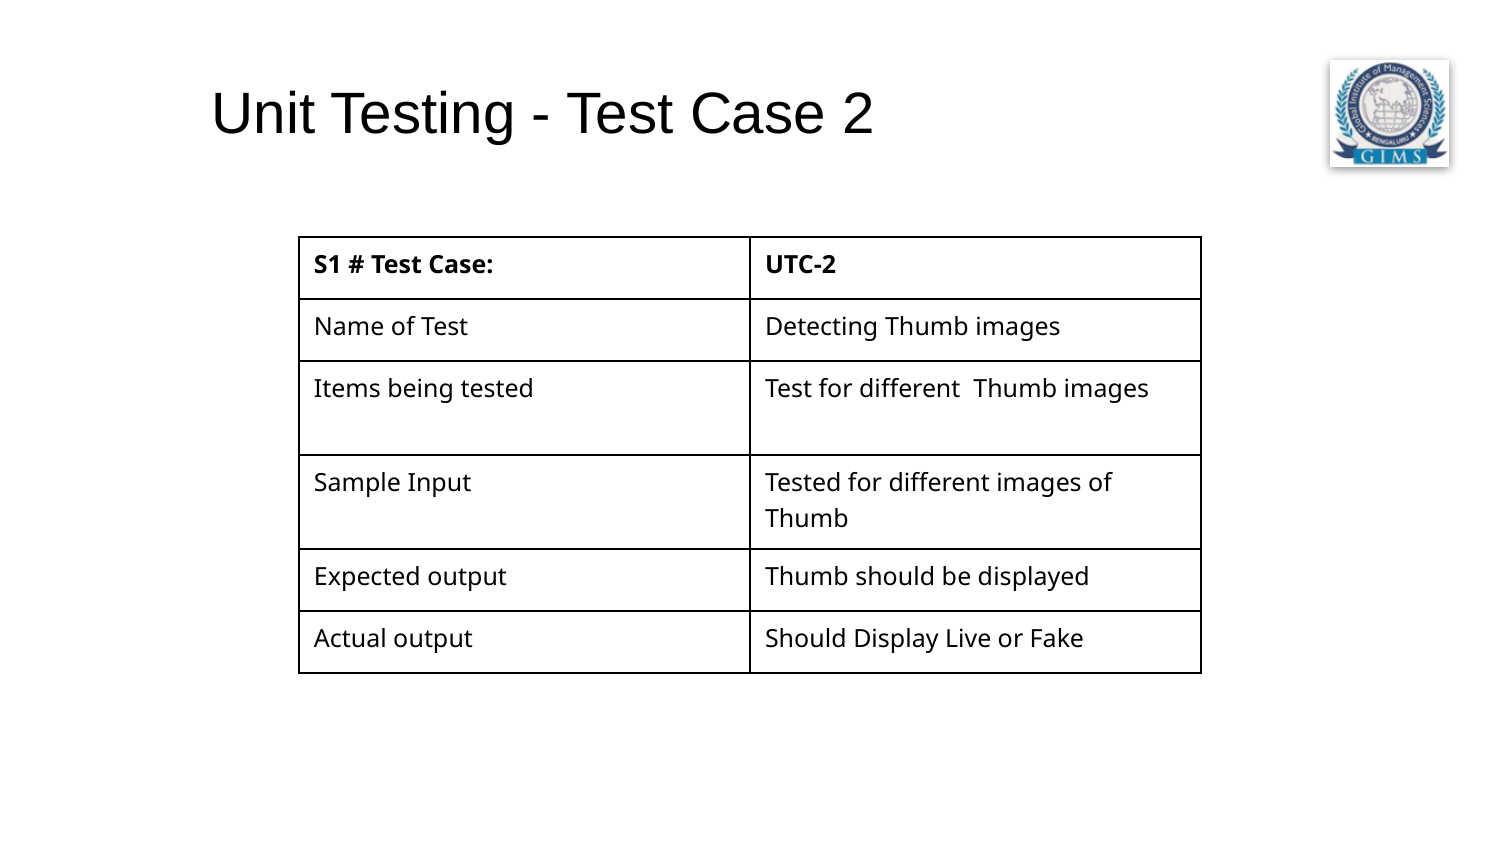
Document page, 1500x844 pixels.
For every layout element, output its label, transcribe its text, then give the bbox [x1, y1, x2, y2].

table_cell Actual output [300, 612, 749, 672]
table_cell Expected output [300, 550, 749, 610]
table_cell Sample Input [300, 456, 749, 548]
table_cell Tested for different images of Thumb [751, 456, 1200, 548]
table_cell Test for different Thumb images [751, 362, 1200, 454]
table_header UTC-2 [751, 238, 1200, 298]
table_header S1 # Test Case: [300, 238, 749, 298]
table_cell Items being tested [300, 362, 749, 454]
table_cell Name of Test [300, 300, 749, 360]
table_cell Detecting Thumb images [751, 300, 1200, 360]
table_cell Should Display Live or Fake [751, 612, 1200, 672]
table_cell Thumb should be displayed [751, 550, 1200, 610]
picture [1330, 60, 1450, 168]
title Unit Testing - Test Case 2 [196, 60, 1352, 211]
